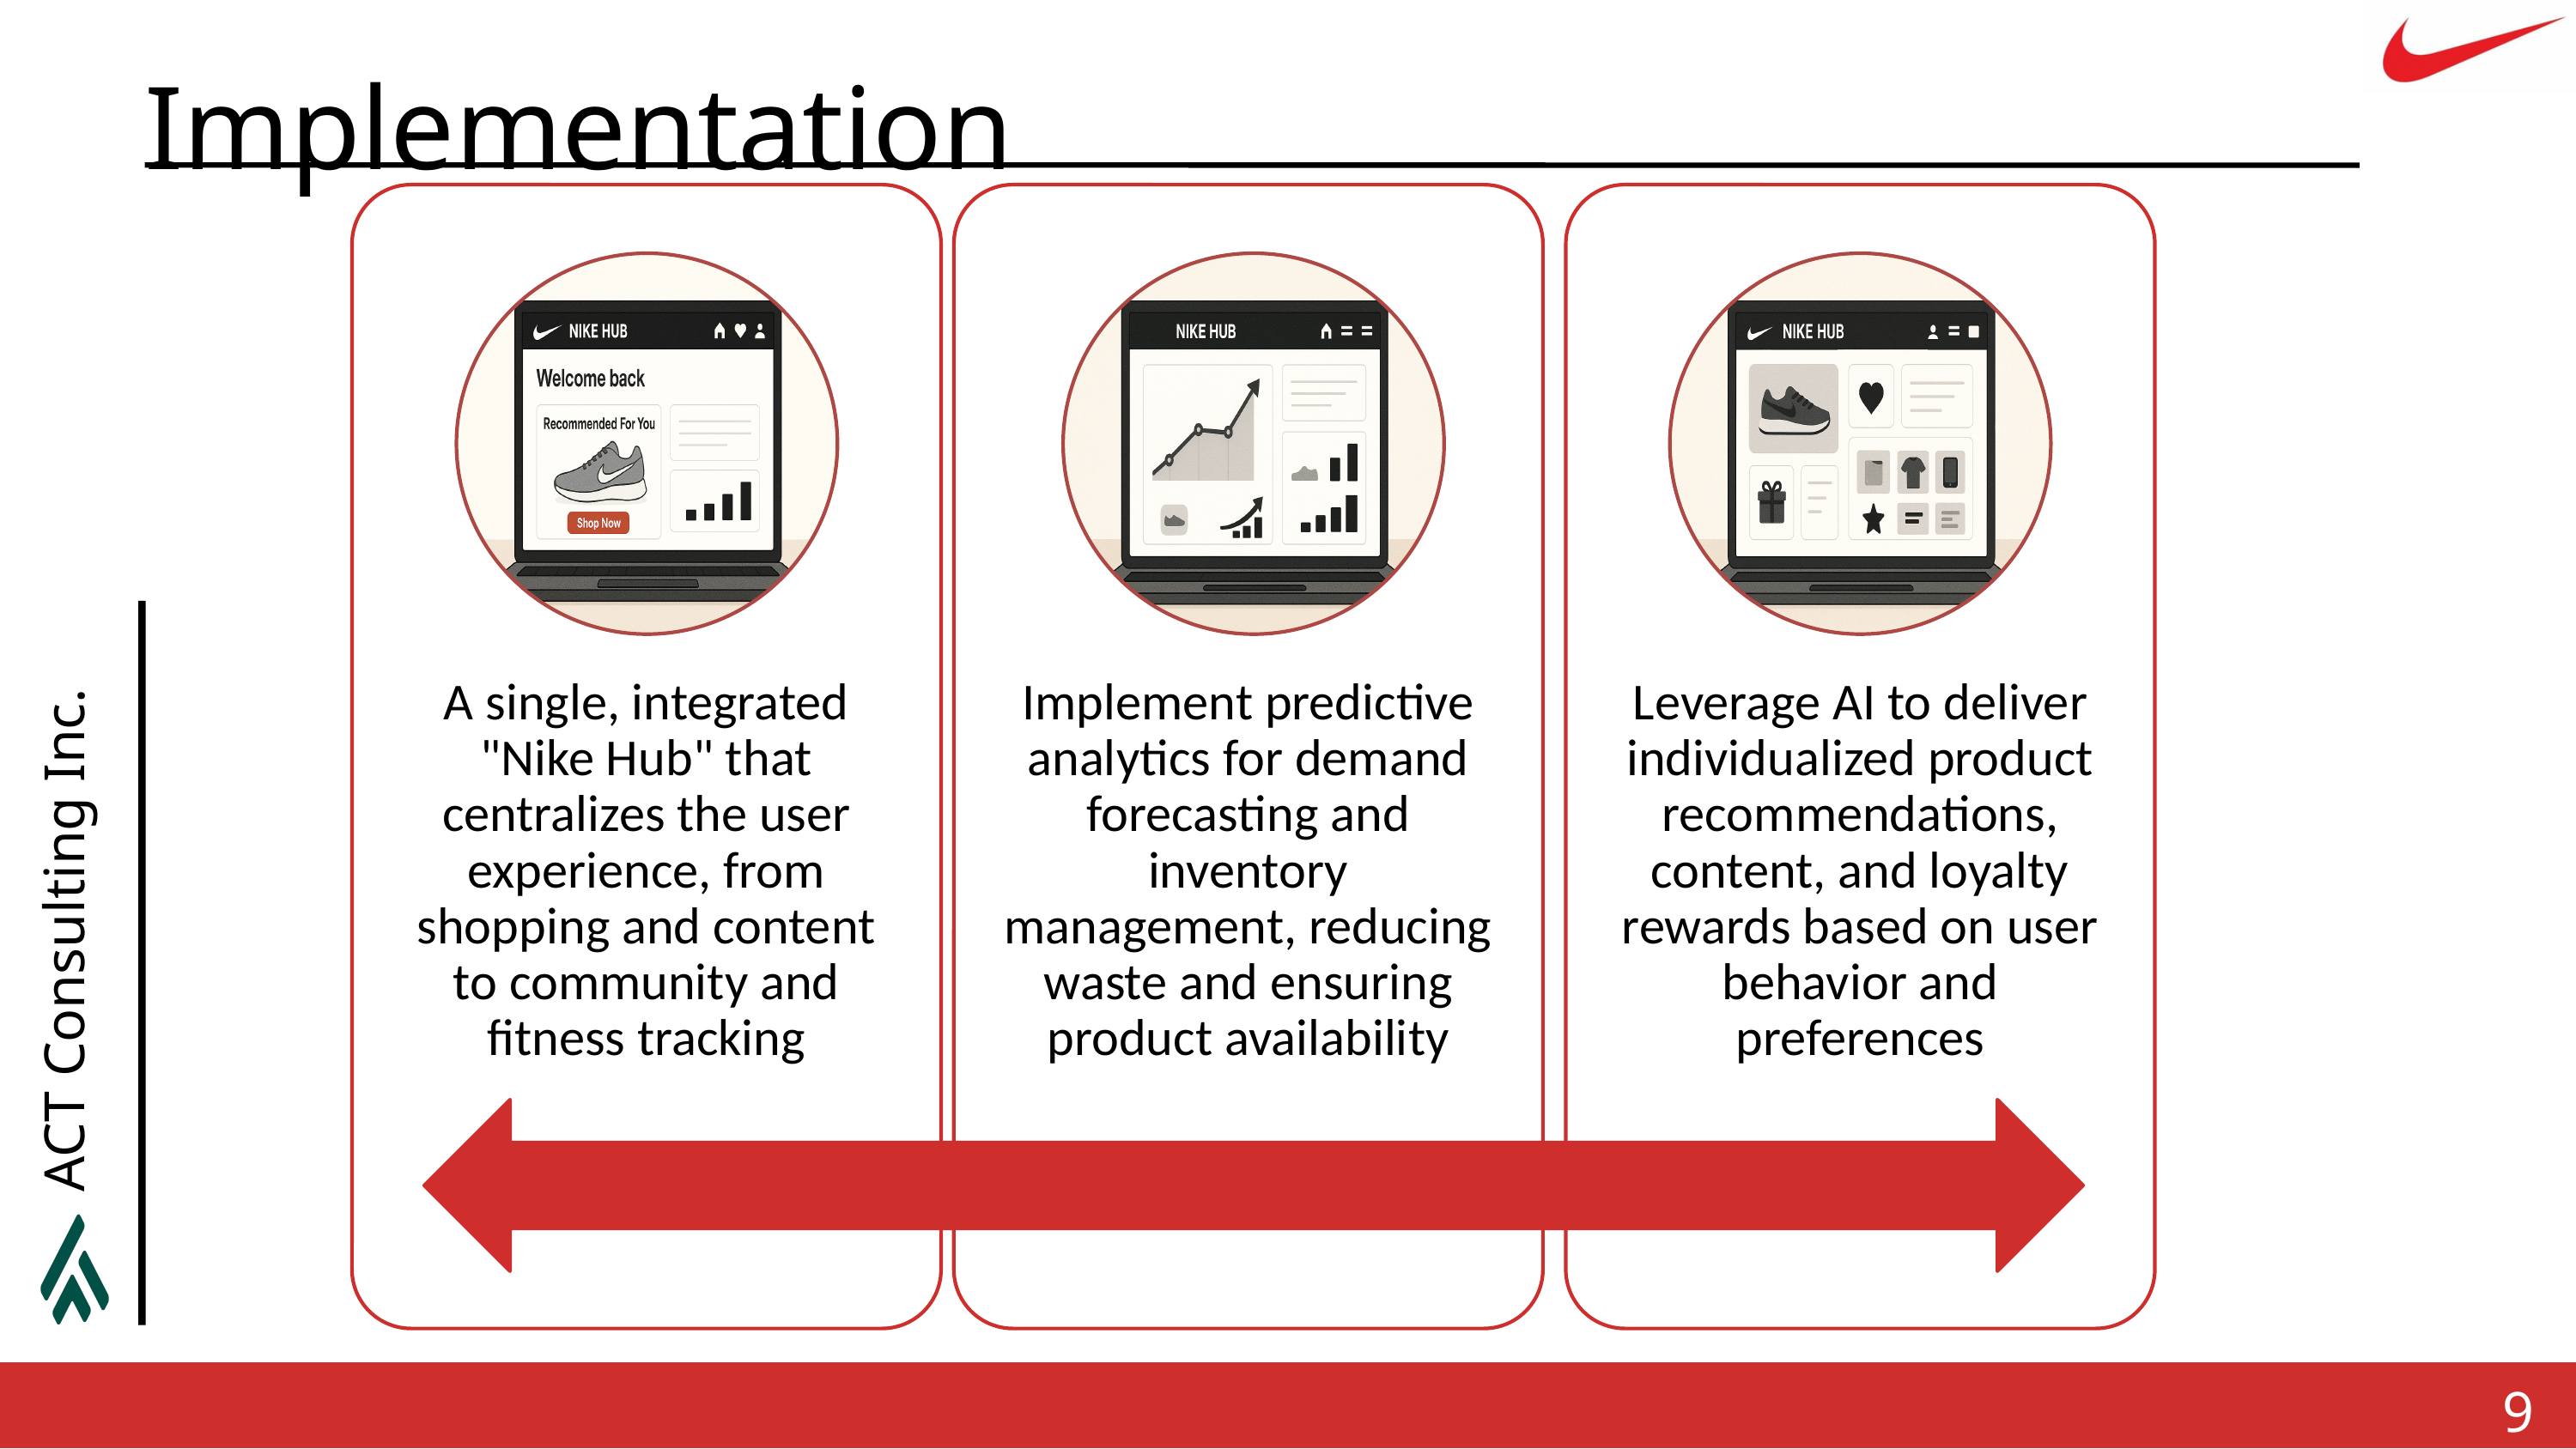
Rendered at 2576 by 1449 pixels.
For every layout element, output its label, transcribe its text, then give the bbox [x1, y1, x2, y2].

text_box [351, 184, 2156, 1329]
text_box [17, 600, 143, 1325]
text_box Implementation [144, 22, 2363, 193]
text_box [2362, 0, 2576, 94]
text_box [0, 1337, 2576, 1449]
